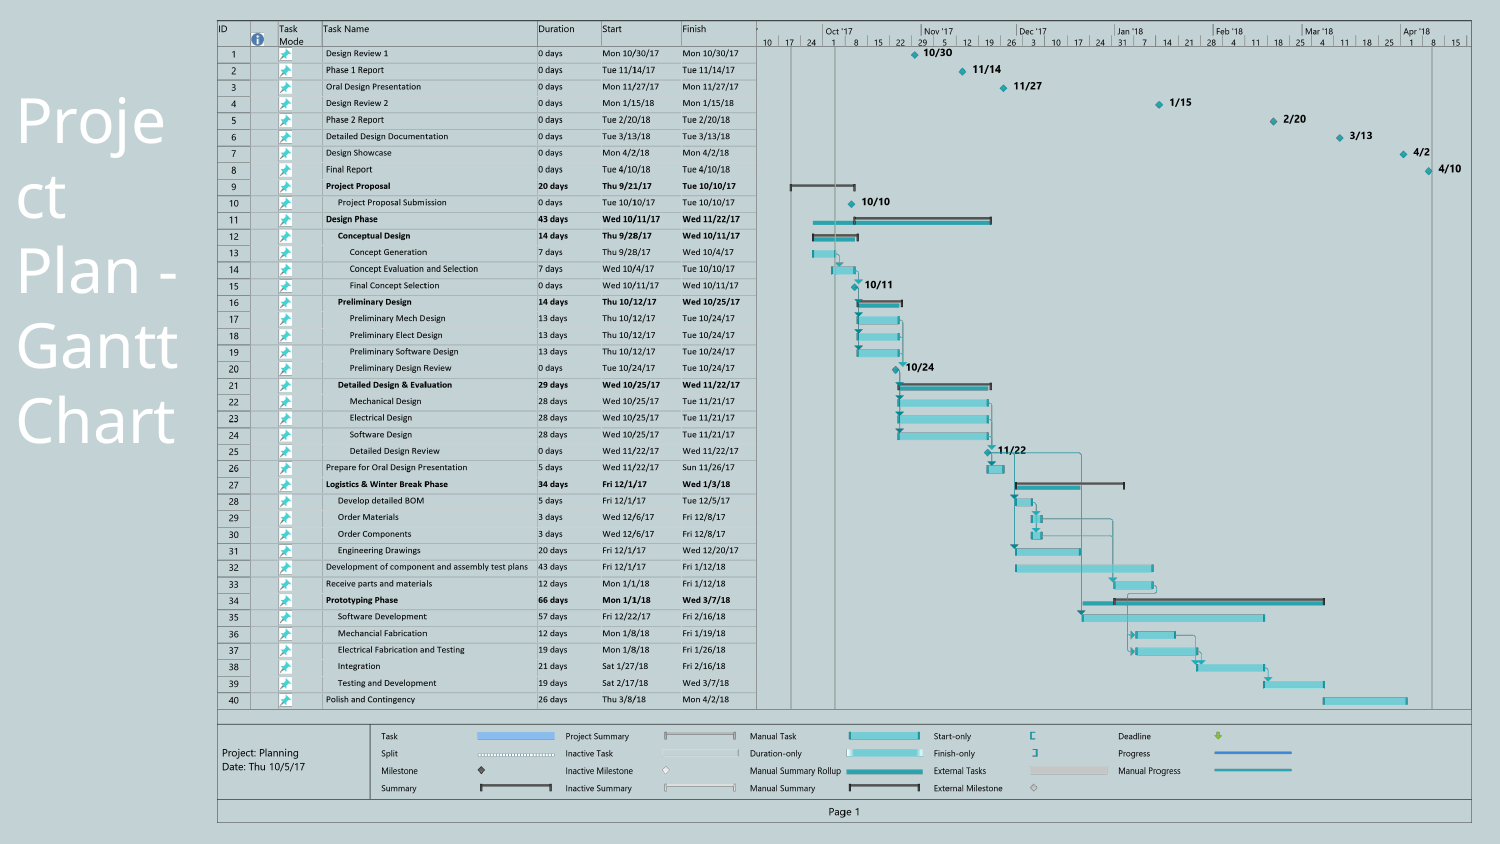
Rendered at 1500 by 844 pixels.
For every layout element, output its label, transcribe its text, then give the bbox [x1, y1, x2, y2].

title Project Plan - Gantt Chart [0, 65, 199, 479]
picture [216, 20, 1473, 824]
